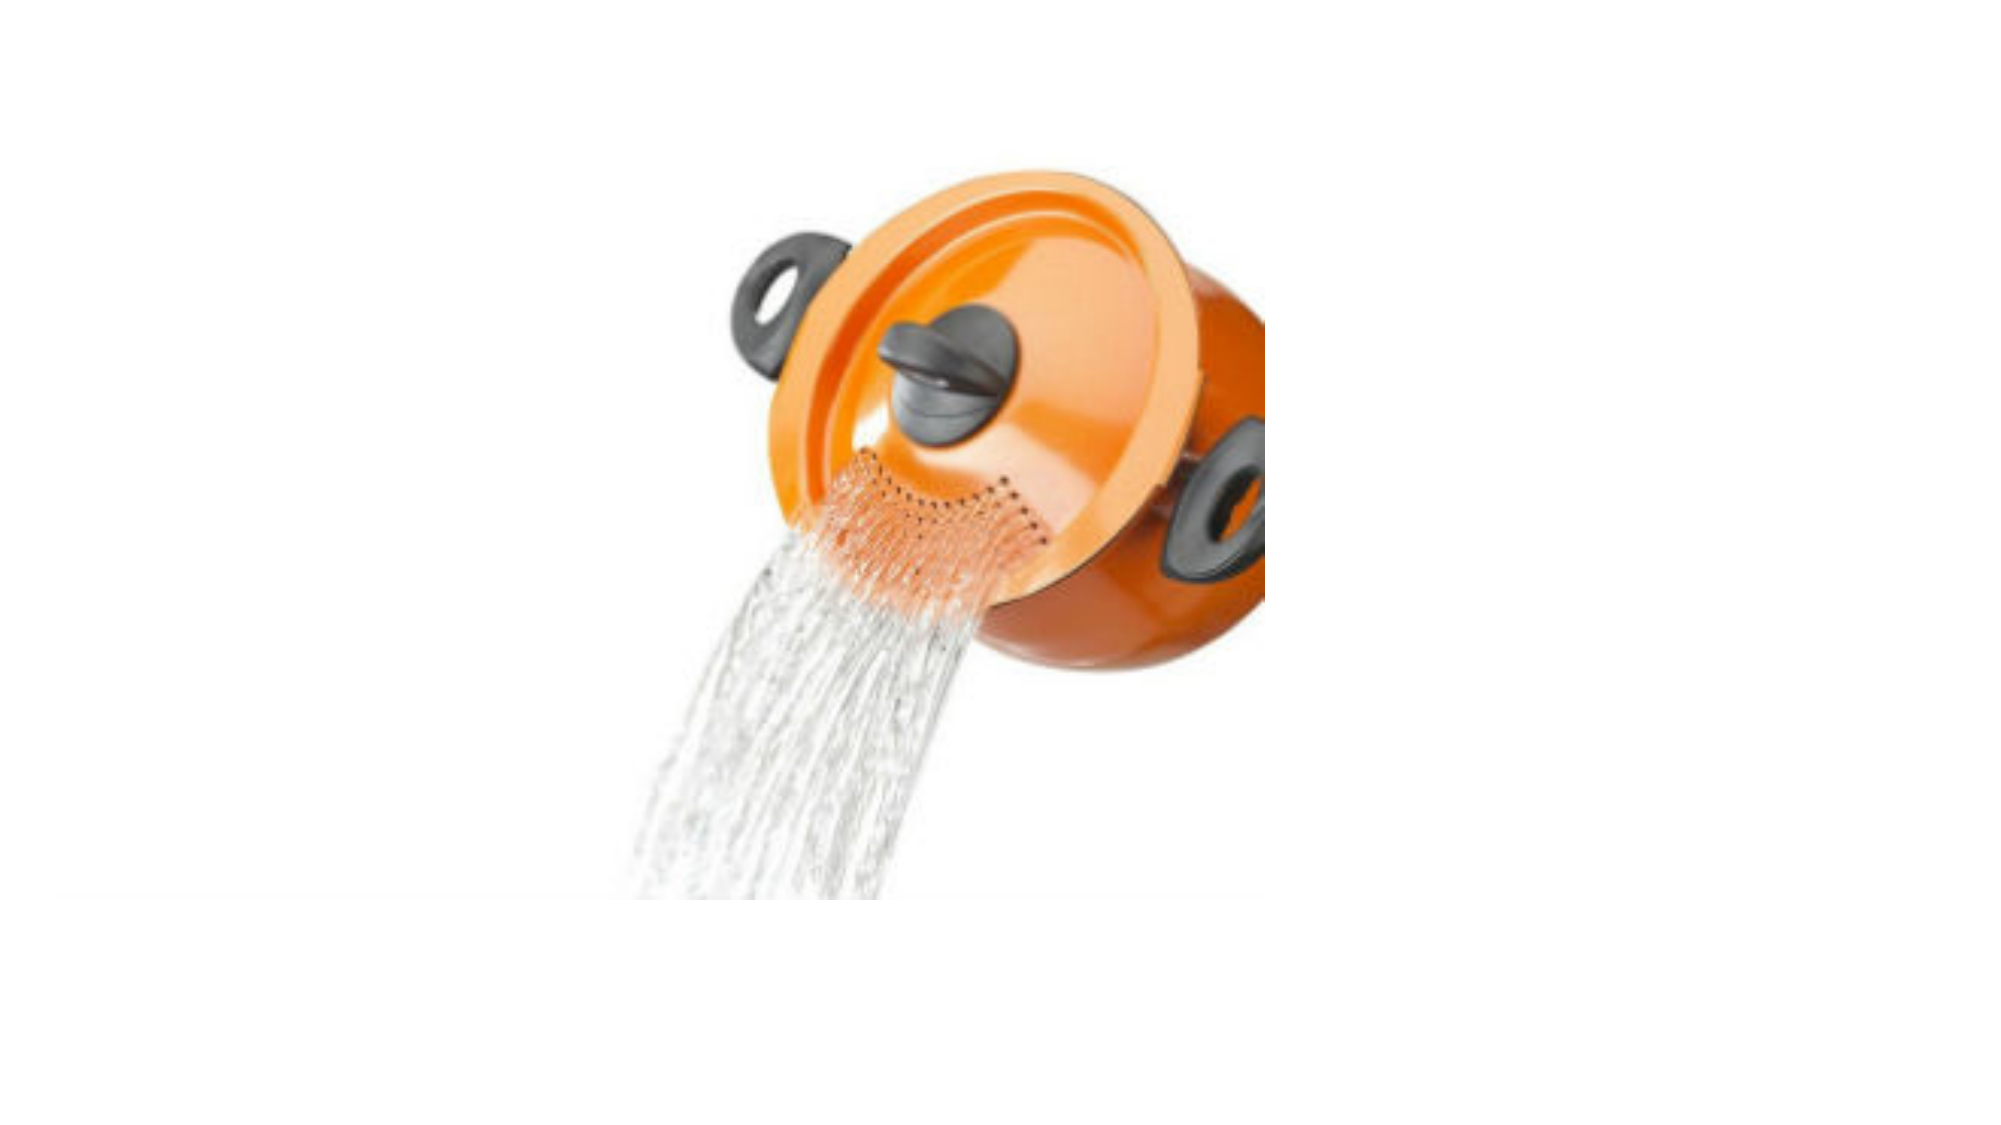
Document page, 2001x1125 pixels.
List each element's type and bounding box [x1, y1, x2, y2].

list [53, 143, 1265, 900]
